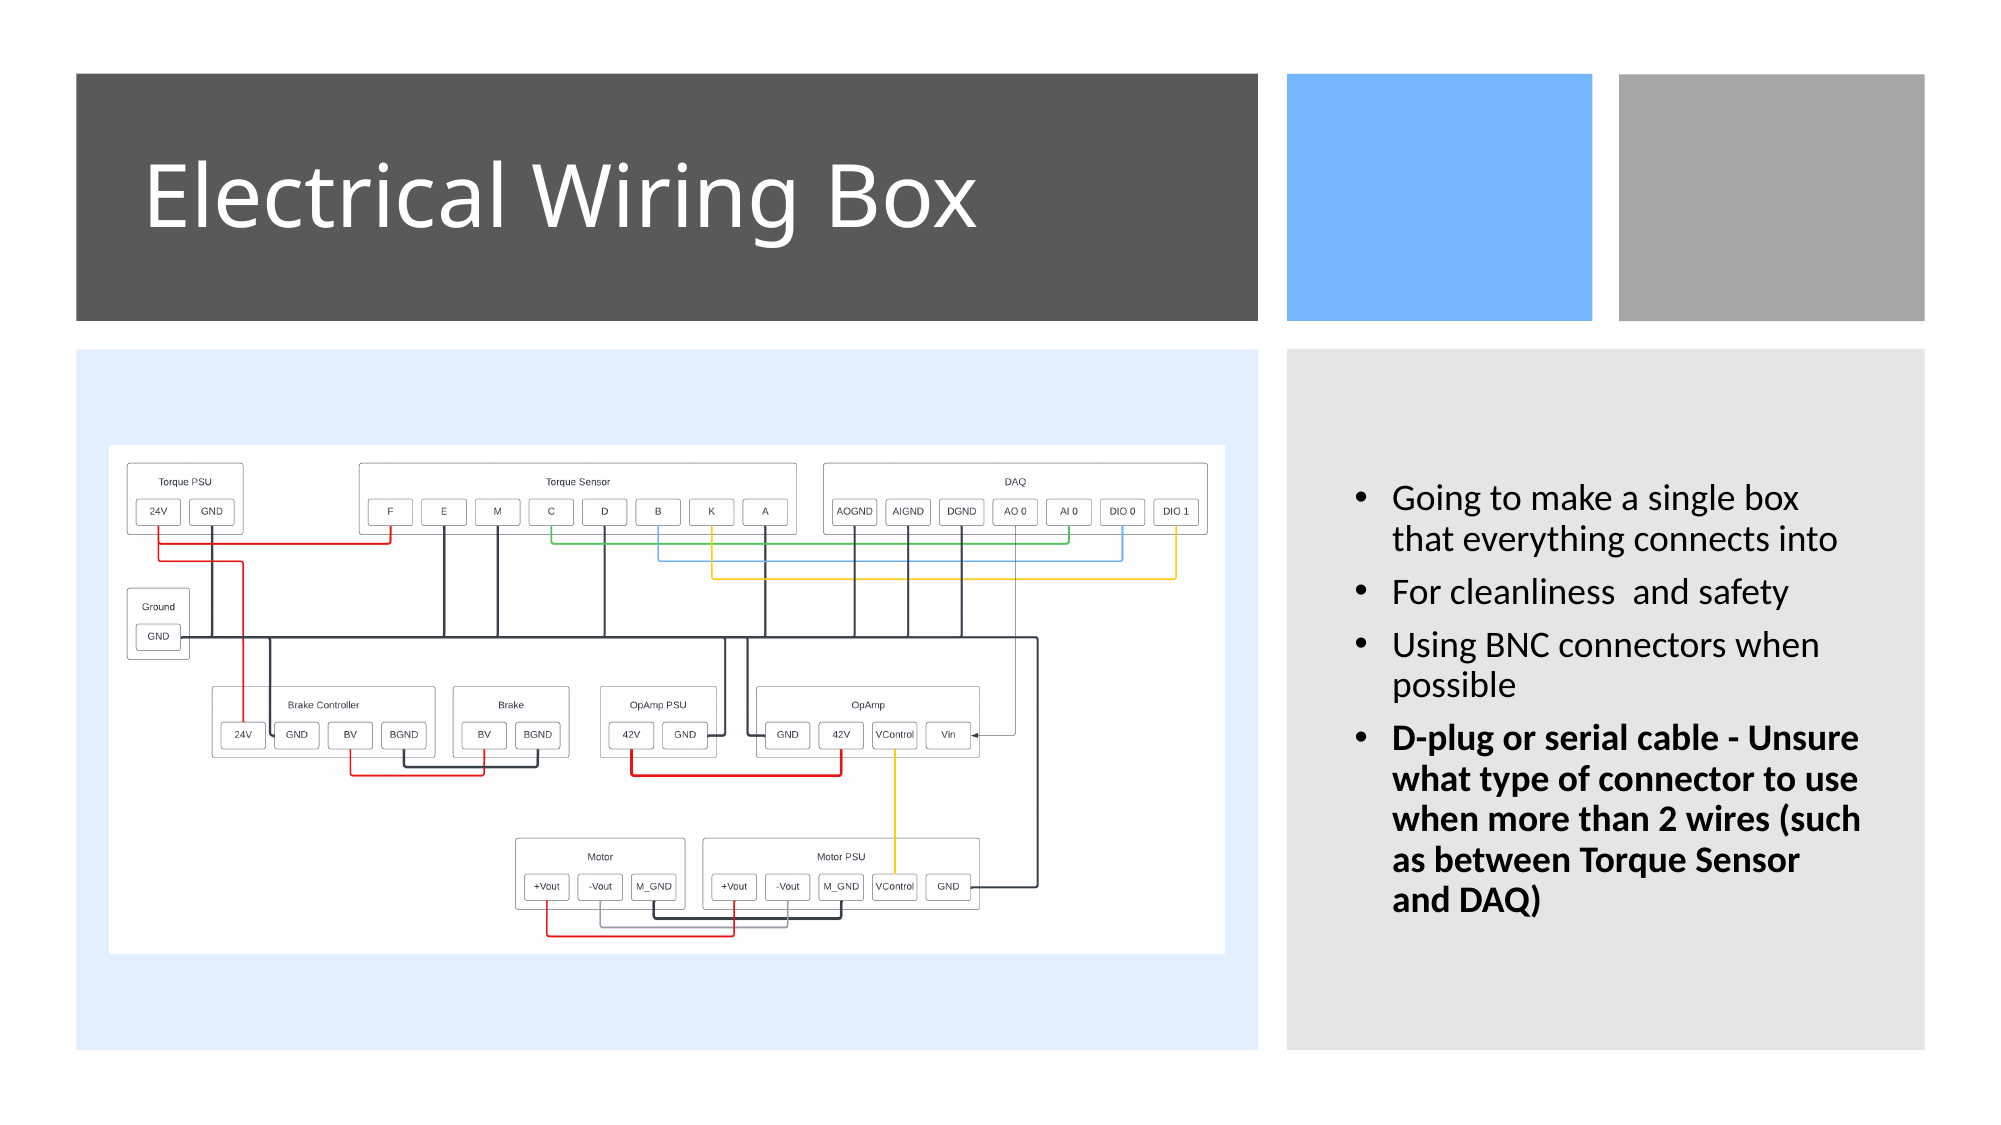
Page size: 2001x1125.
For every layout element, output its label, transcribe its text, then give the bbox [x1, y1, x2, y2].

text_box [75, 72, 1259, 322]
text_box [1618, 73, 1926, 322]
picture [109, 445, 1225, 954]
text_box [1286, 348, 1926, 1051]
text_box Going to make a single box that everything connects into For cleanliness and safety Using BNC connectors when possible D-plug or serial cable - Unsure what type of connector to use when more than 2 wires (such as between Torque Sensor and DAQ) [1330, 392, 1882, 1007]
text_box Electrical Wiring Box [127, 113, 1212, 285]
text_box [75, 348, 1259, 1051]
text_box [1286, 73, 1593, 322]
